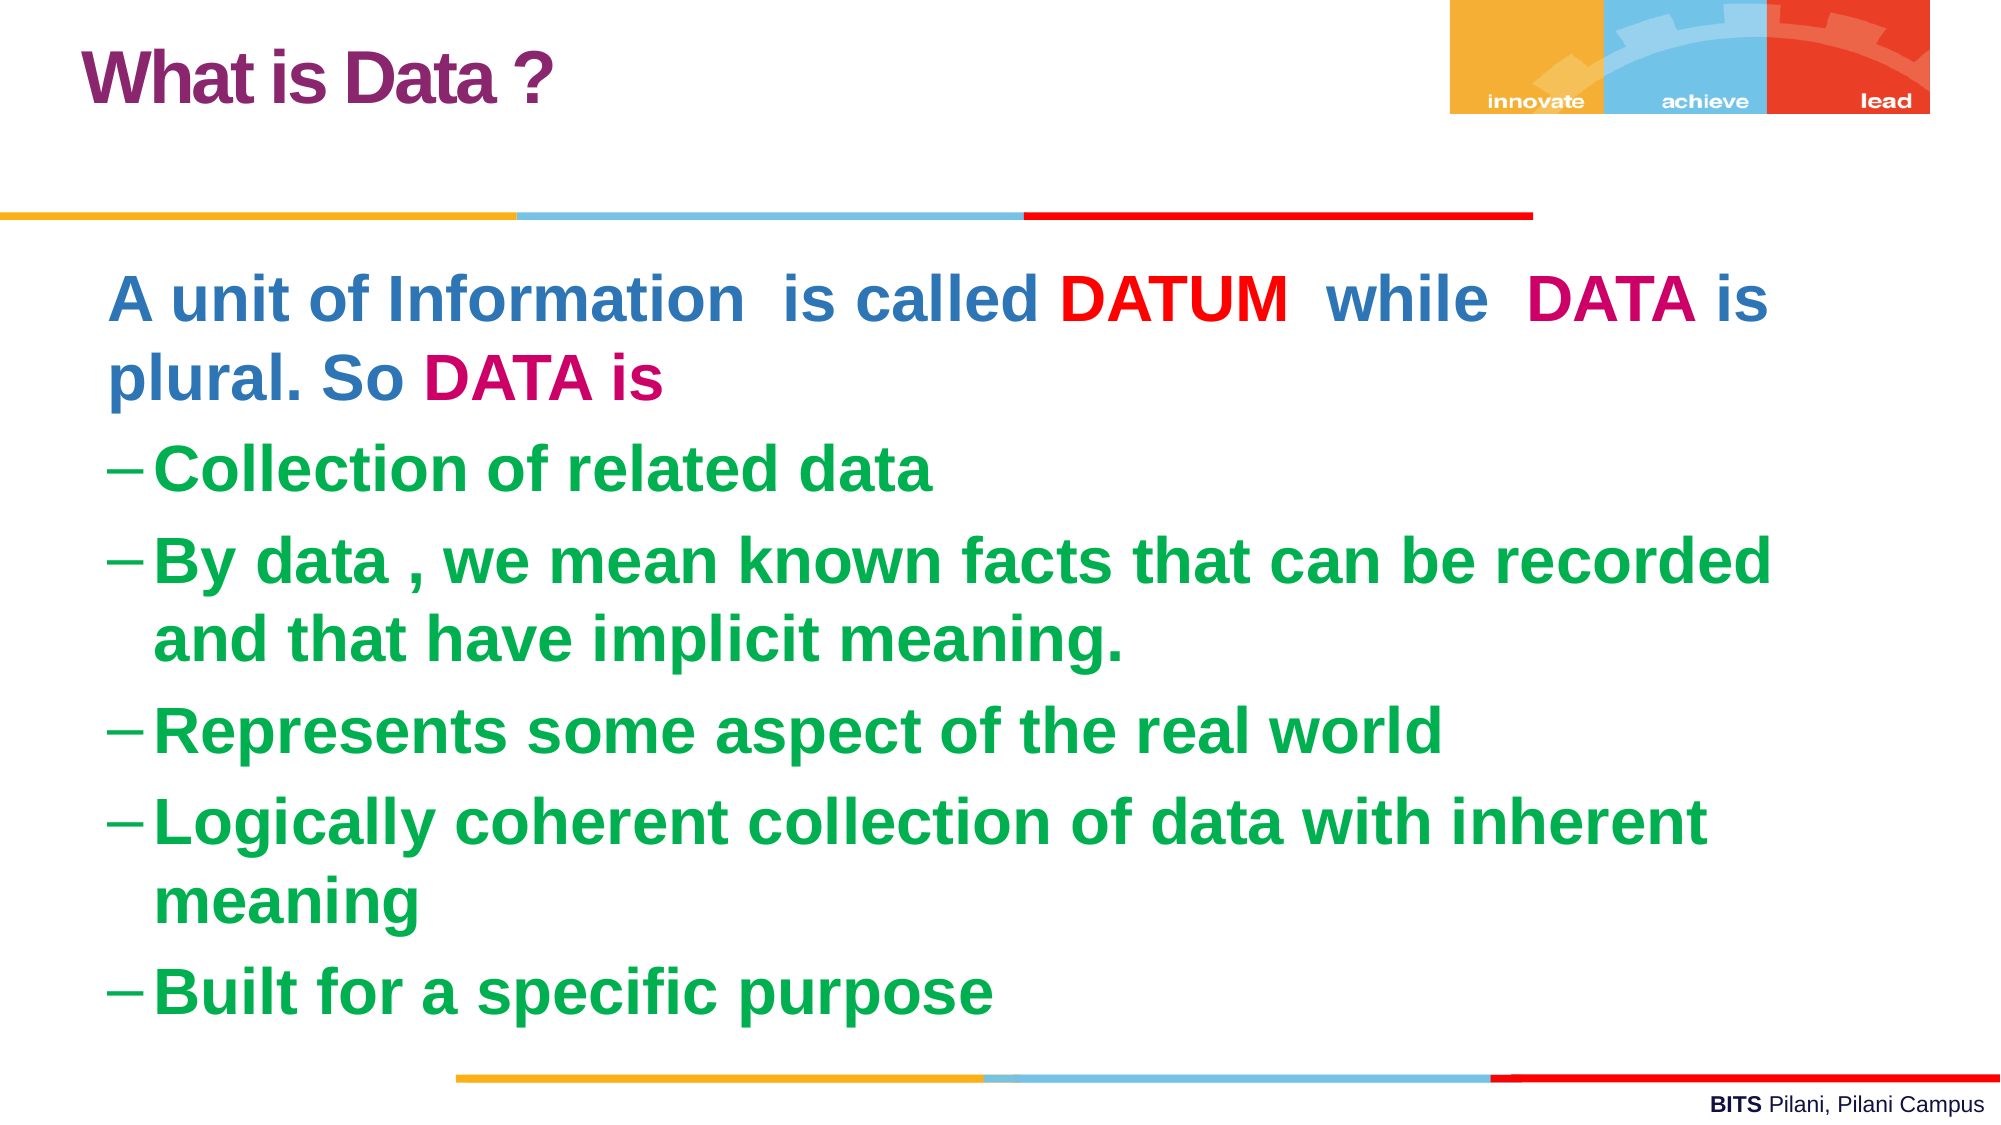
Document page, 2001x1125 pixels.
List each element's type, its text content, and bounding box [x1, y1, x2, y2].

list What is Data ? [66, 24, 1450, 213]
picture [1449, 0, 1930, 114]
list A unit of Information is called DATUM while DATA is plural. So DATA is Collection of related data By data , we mean known facts that can be recorded and that have implicit meaning. Represents some aspect of the real world Logically coherent collection of data with inherent meaning Built for a specific purpose [19, 248, 1873, 1038]
